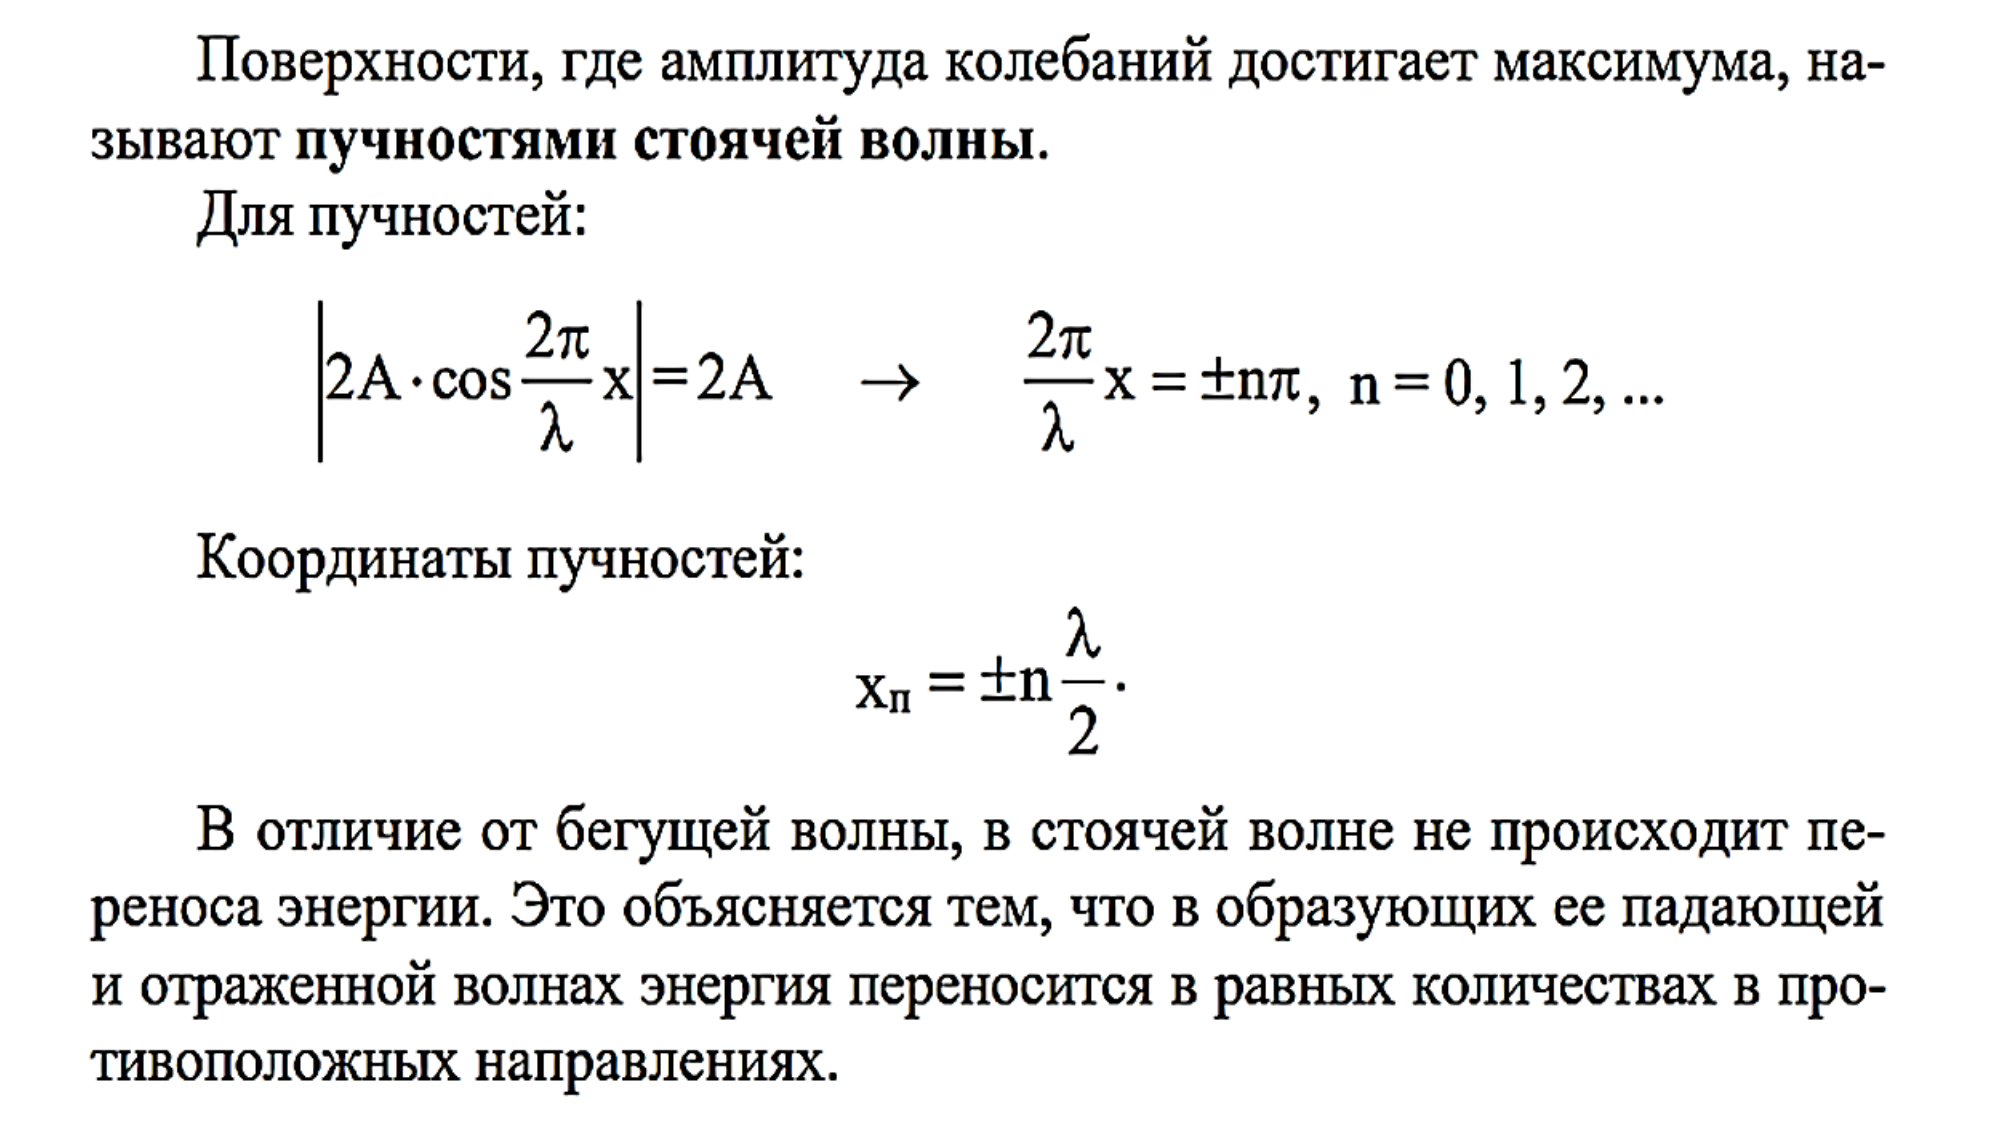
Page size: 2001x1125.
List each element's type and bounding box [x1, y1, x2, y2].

picture [75, 24, 1900, 1100]
